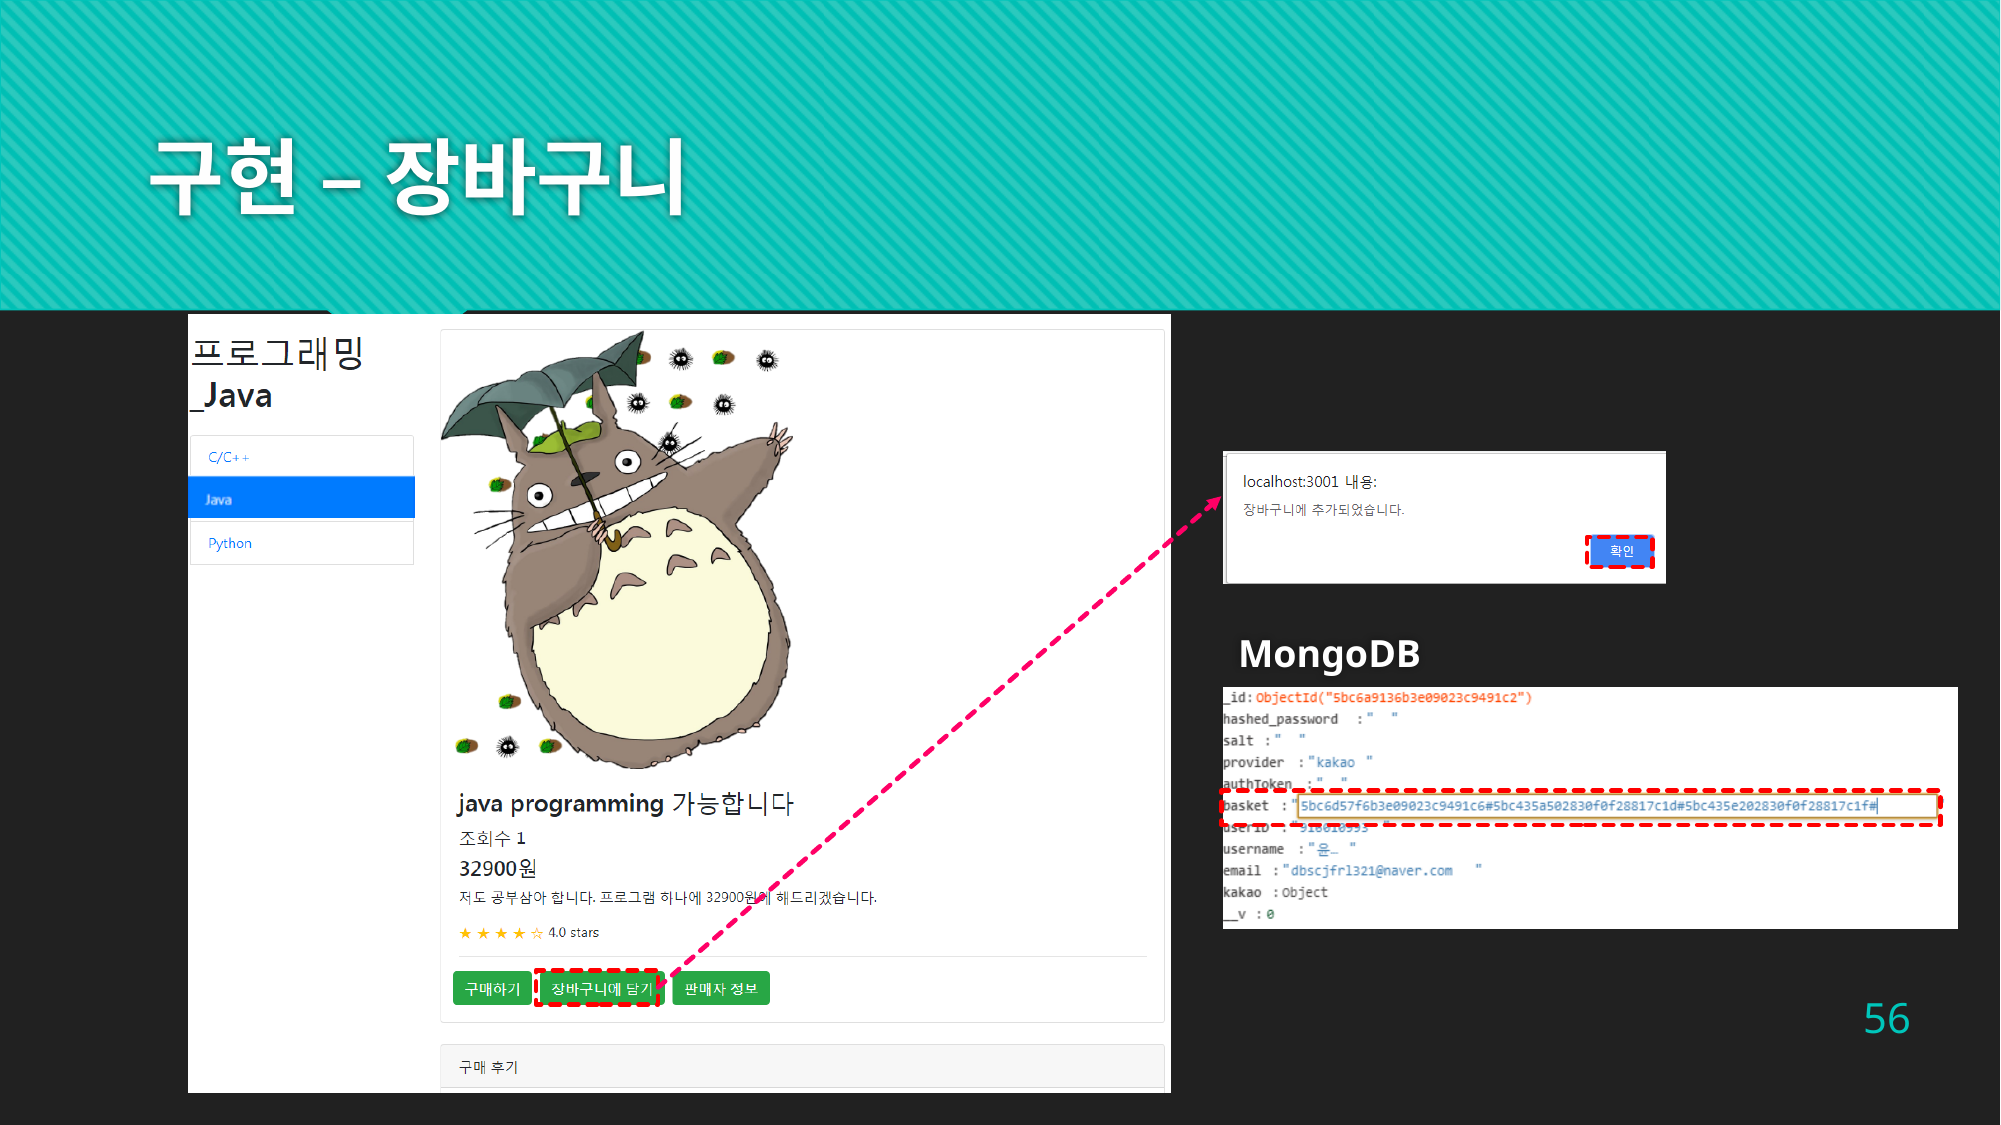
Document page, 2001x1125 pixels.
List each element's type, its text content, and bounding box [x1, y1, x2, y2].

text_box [657, 496, 1222, 988]
picture [1222, 687, 1958, 929]
title 구현 – 장바구니 [132, 73, 1868, 233]
picture [188, 313, 1171, 1093]
slide_number 56 [1751, 970, 1927, 1051]
picture [1222, 451, 1666, 584]
text_box MongoDB [1223, 622, 1532, 687]
